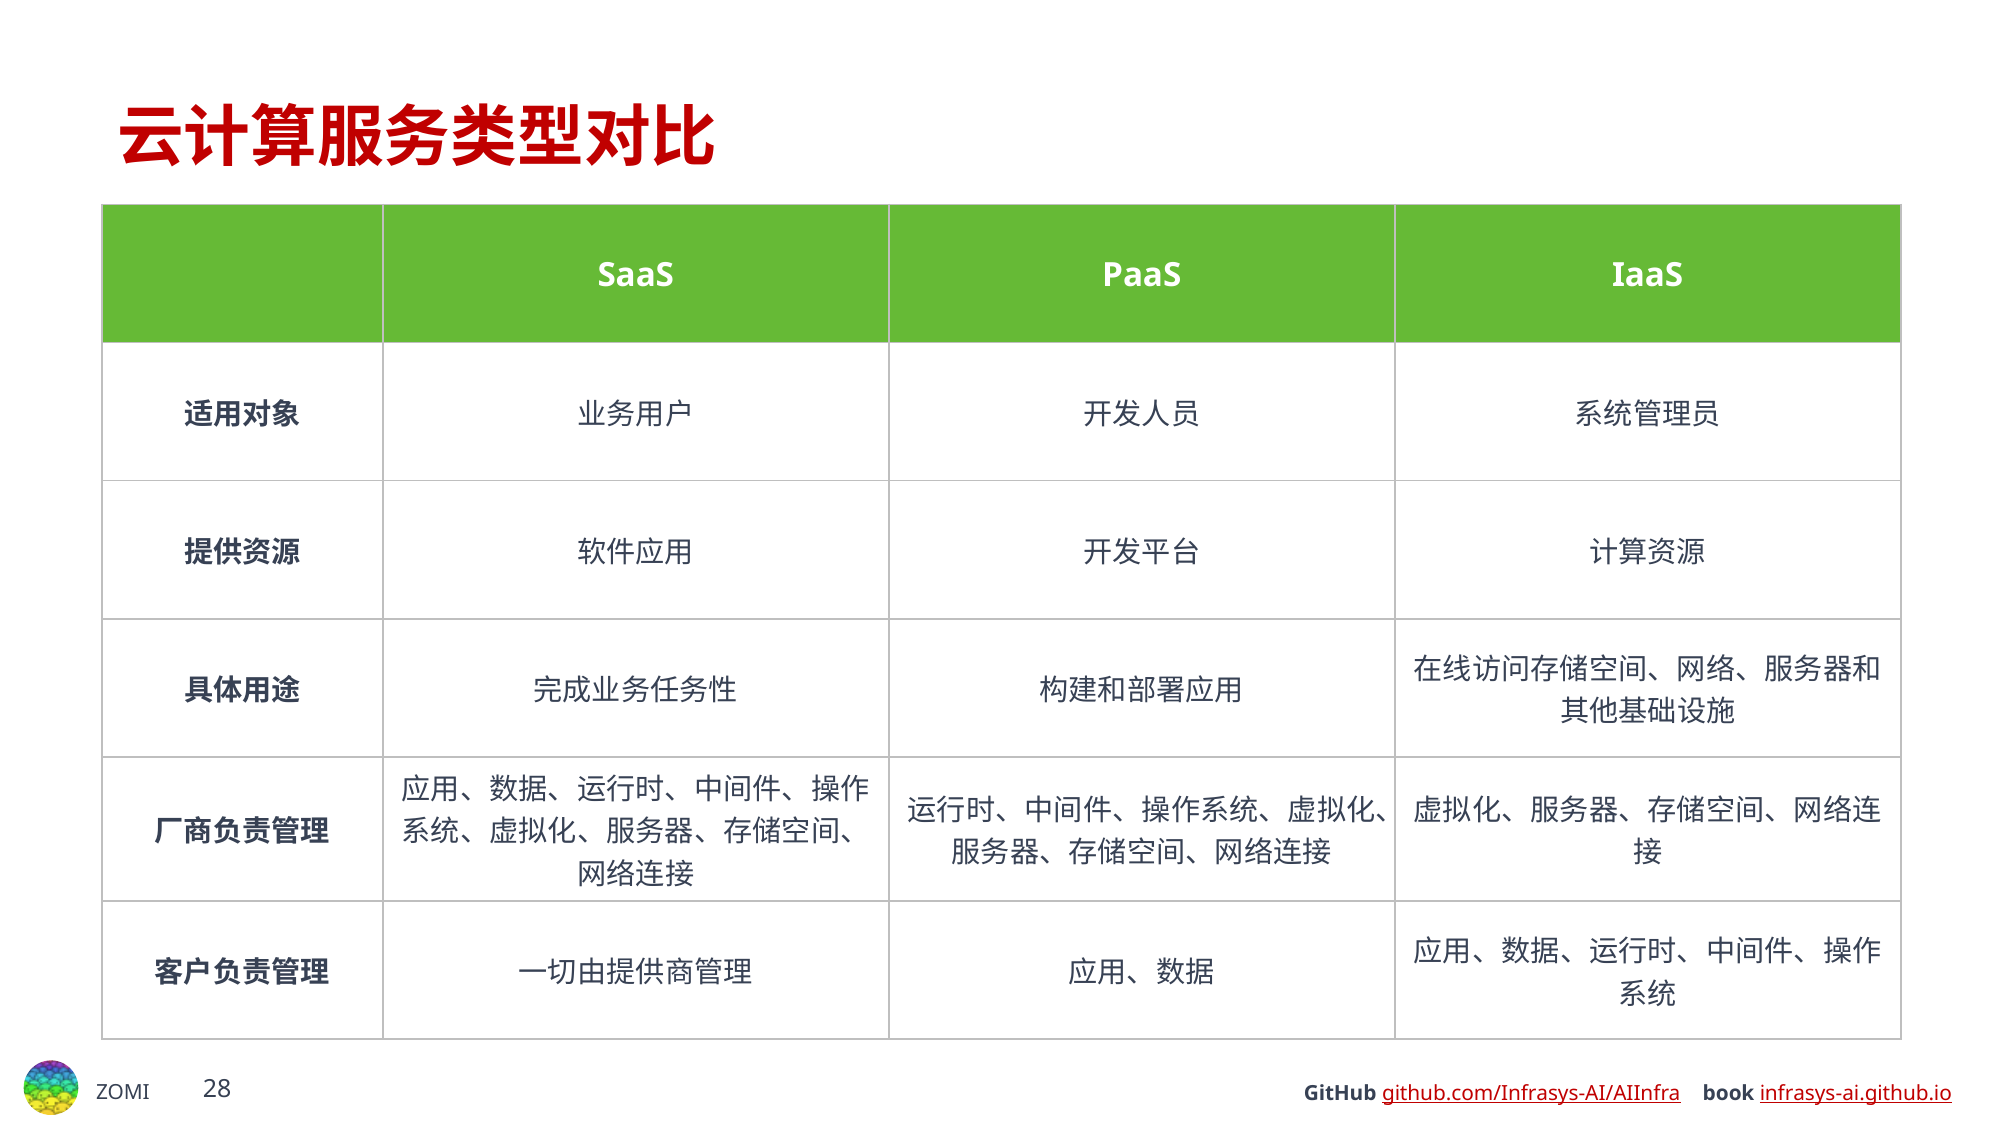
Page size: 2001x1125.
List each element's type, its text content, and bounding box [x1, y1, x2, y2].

table_cell 客户负责管理 [103, 902, 382, 1038]
table_header SaaS [384, 205, 888, 342]
table_cell 在线访问存储空间、网络、服务器和其他基础设施 [1396, 620, 1900, 756]
table_header [103, 205, 382, 342]
table_cell 系统管理员 [1396, 343, 1900, 480]
table_cell 虚拟化、服务器、存储空间、网络连接 [1396, 758, 1900, 900]
table_cell 应用、数据、运行时、中间件、操作系统、虚拟化、服务器、存储空间、网络连接 [384, 758, 888, 900]
table_cell 软件应用 [384, 481, 888, 618]
table_cell 运行时、中间件、操作系统、虚拟化、服务器、存储空间、网络连接 [890, 758, 1394, 900]
table_cell 完成业务任务性 [384, 620, 888, 756]
table_cell 具体用途 [103, 620, 382, 756]
table_cell 构建和部署应用 [890, 620, 1394, 756]
table_cell 开发人员 [890, 343, 1394, 480]
title 云计算服务类型对比 [102, 85, 1901, 183]
table_cell 应用、数据 [890, 902, 1394, 1038]
table_cell 业务用户 [384, 343, 888, 480]
table_header PaaS [890, 205, 1394, 342]
picture [23, 1060, 79, 1115]
table_cell 适用对象 [103, 343, 382, 480]
table_cell 提供资源 [103, 481, 382, 618]
table_cell 应用、数据、运行时、中间件、操作系统 [1396, 902, 1900, 1038]
table_cell 一切由提供商管理 [384, 902, 888, 1038]
table_cell 厂商负责管理 [103, 758, 382, 900]
table_header IaaS [1396, 205, 1900, 342]
table_cell 计算资源 [1396, 481, 1900, 618]
table_cell 开发平台 [890, 481, 1394, 618]
